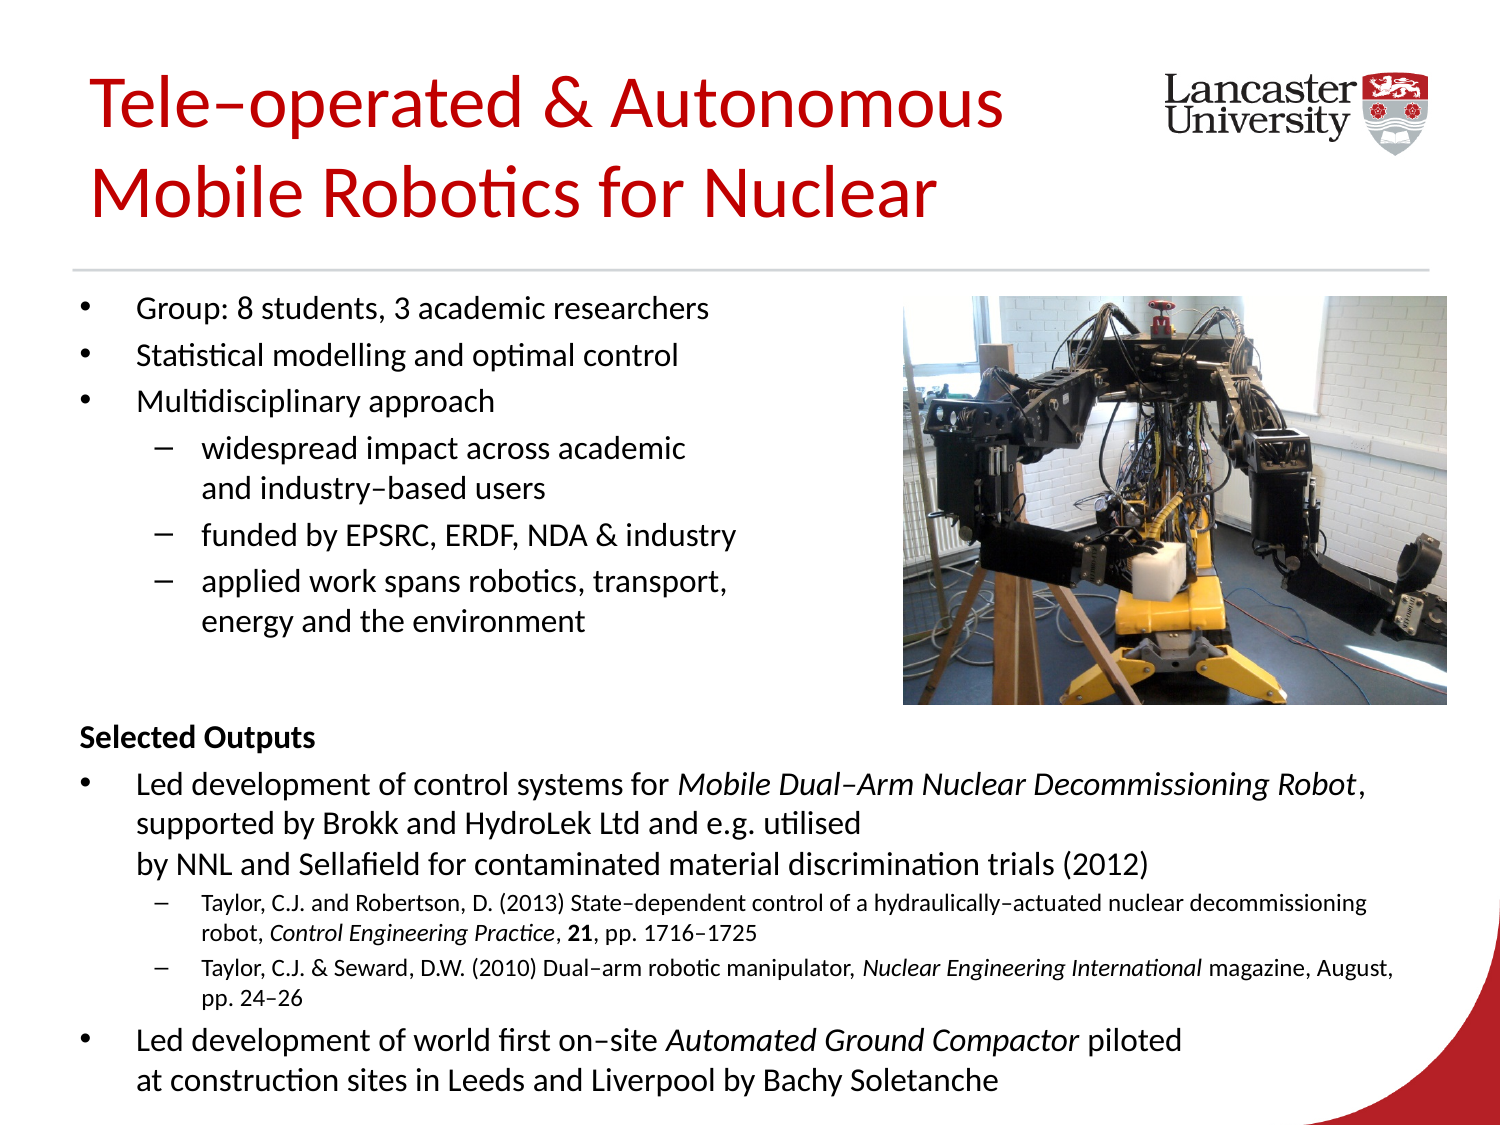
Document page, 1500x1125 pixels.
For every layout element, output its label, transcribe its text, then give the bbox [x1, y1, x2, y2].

picture [0, 0, 1500, 1125]
list Group: 8 students, 3 academic researchers Statistical modelling and optimal control Multidisciplinary approach widespread impact across academic and industry–based users funded by EPSRC, ERDF, NDA & industry applied work spans robotics, transport, energy and the environment Selected Outputs Led development of control systems for Mobile Dual–Arm Nuclear Decommissioning Robot, supported by Brokk and HydroLek Ltd and e.g. utilised by NNL and Sellafield for contaminated material discrimination trials (2012) Taylor, C.J. and Robertson, D. (2013) State–dependent control of a hydraulically–actuated nuclear decommissioning robot, Control Engineering Practice, 21, pp. 1716–1725 Taylor, C.J. & Seward, D.W. (2010) Dual–arm robotic manipulator, Nuclear Engineering International magazine, August, pp. 24–26 Led development of world first on–site Automated Ground Compactor piloted at construction sites in Leeds and Liverpool by Bachy Soletanche [64, 278, 1415, 1106]
title Tele–operated & Autonomous Mobile Robotics for Nuclear [75, 45, 1425, 197]
